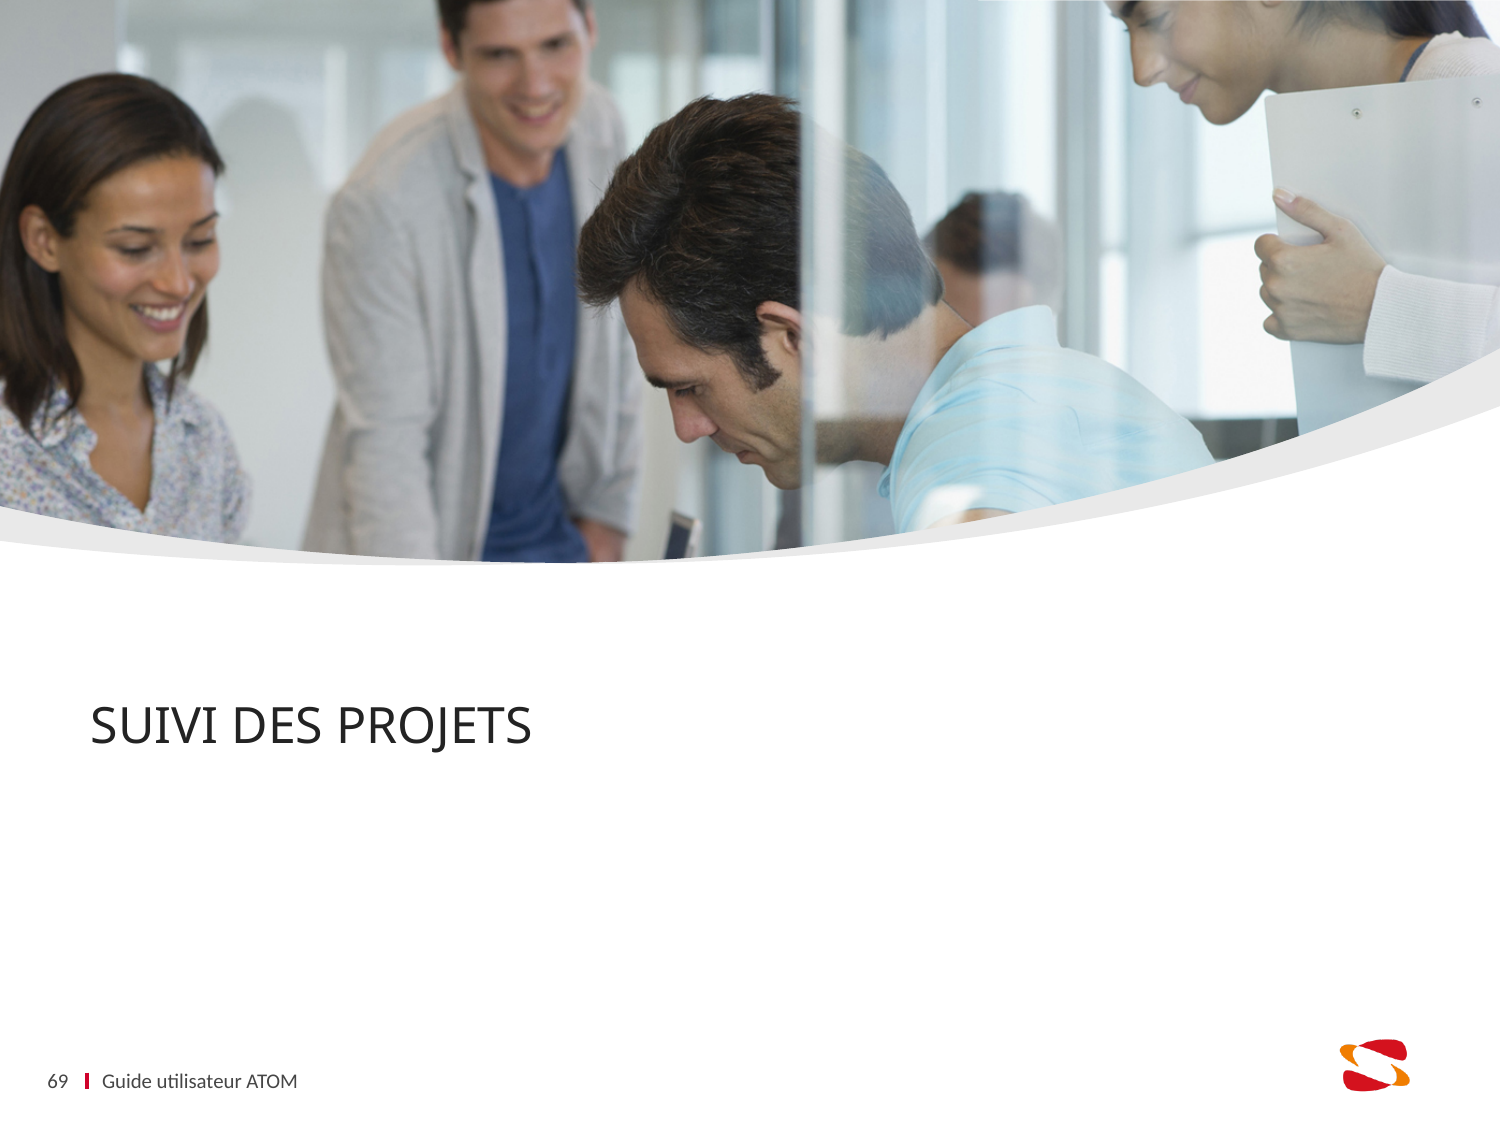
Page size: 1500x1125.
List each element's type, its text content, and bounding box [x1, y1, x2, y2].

title Suivi des Projets [90, 692, 1149, 762]
footer Guide utilisateur ATOM [87, 1066, 833, 1094]
slide_number 69 [20, 1066, 69, 1094]
picture [1328, 1031, 1421, 1099]
picture [0, 0, 1500, 564]
